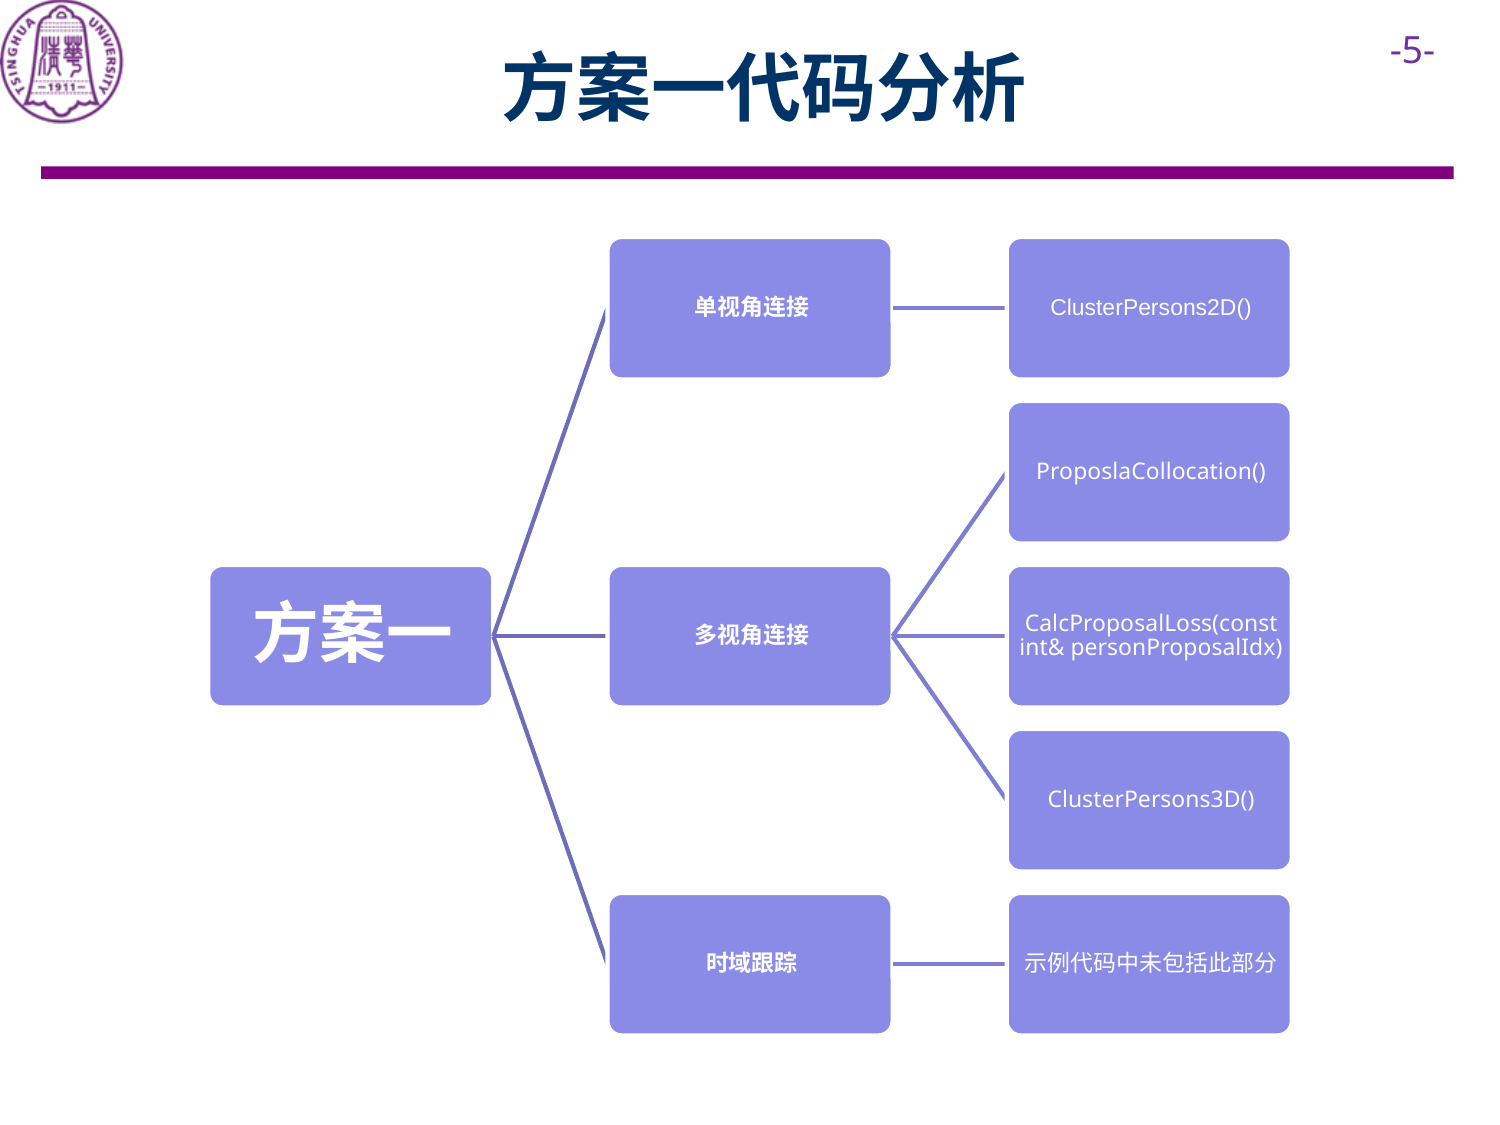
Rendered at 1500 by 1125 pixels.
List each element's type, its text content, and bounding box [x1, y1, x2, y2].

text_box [193, 236, 1307, 1036]
title 方案一代码分析 [140, 10, 1388, 162]
picture [0, 0, 124, 124]
